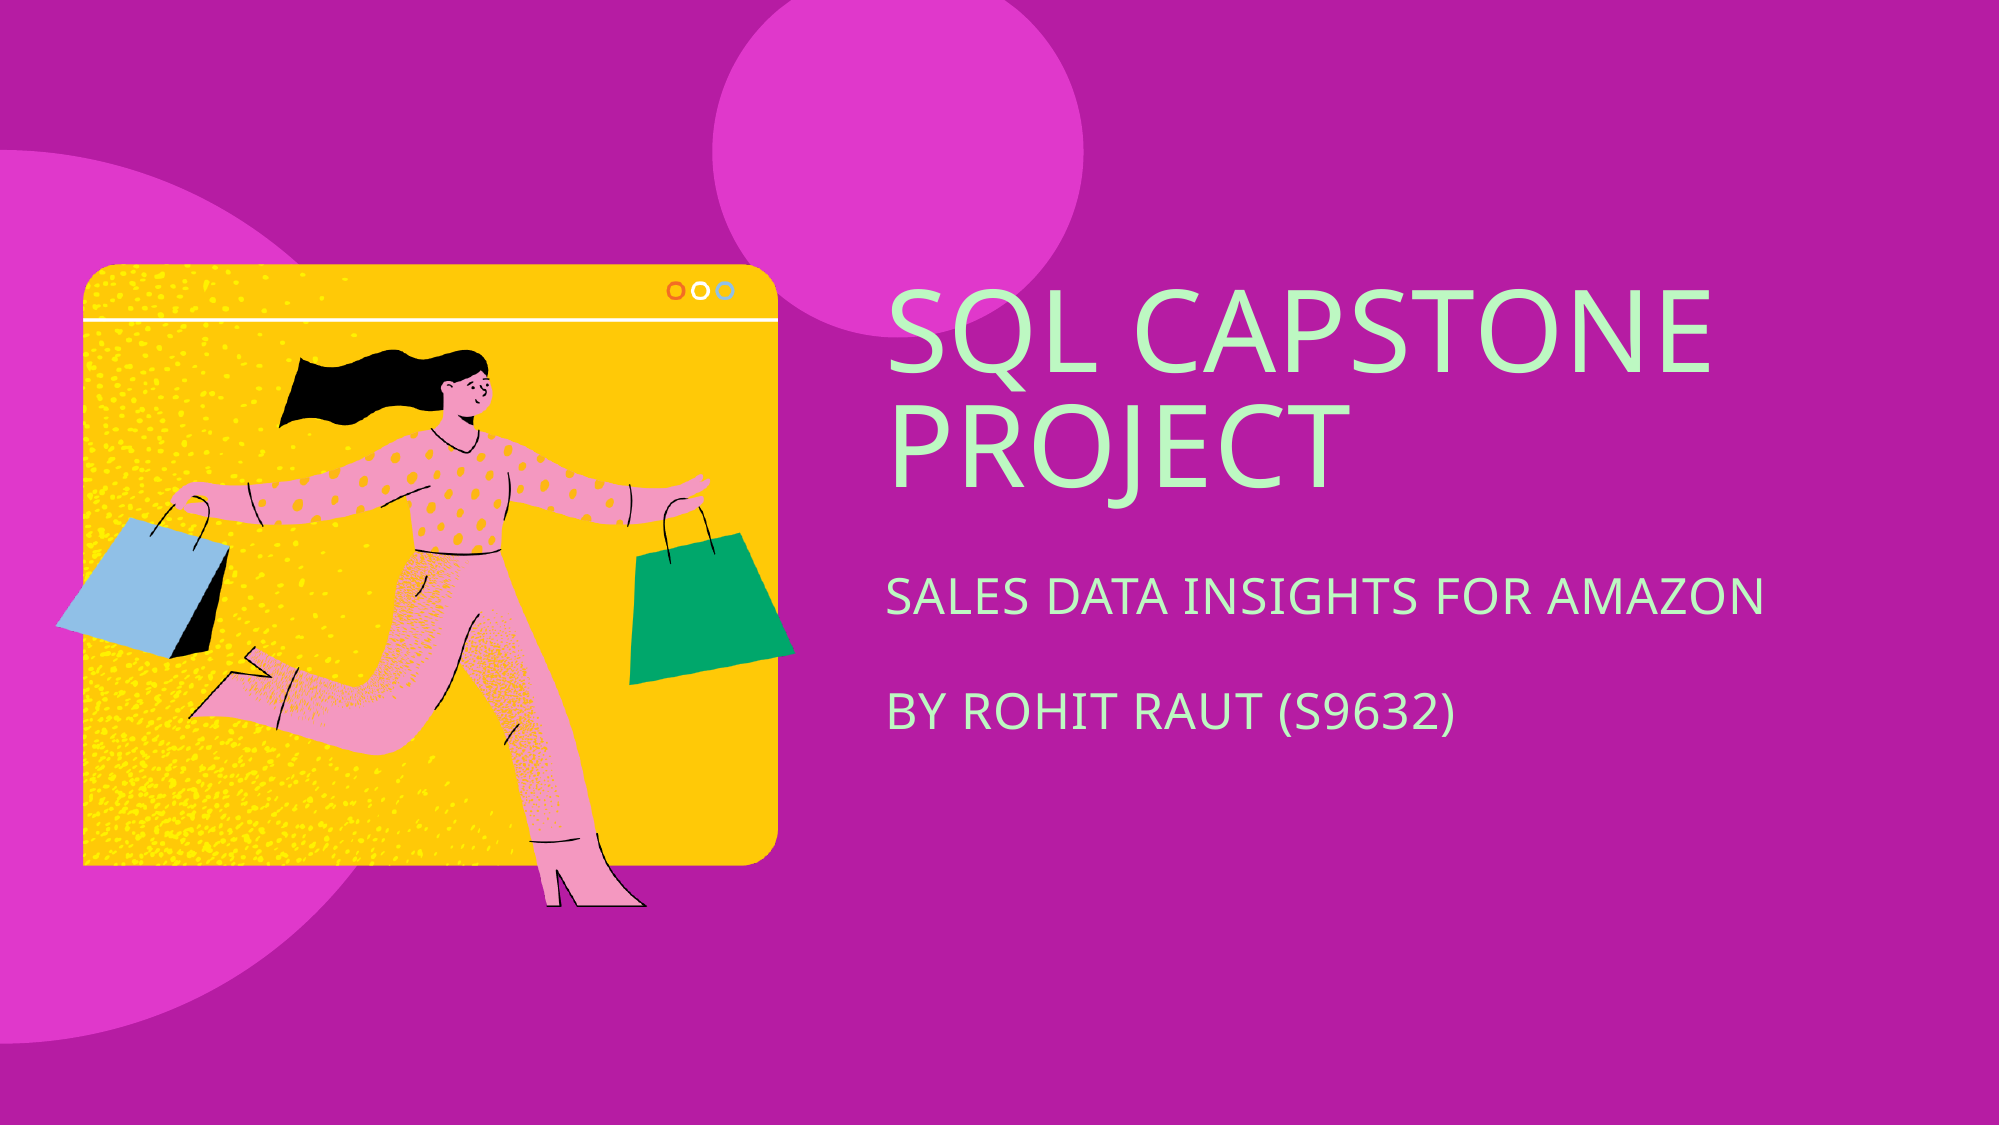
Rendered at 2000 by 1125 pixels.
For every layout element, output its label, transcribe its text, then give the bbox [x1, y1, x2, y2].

picture [24, 232, 826, 938]
title SQL Capstone project sales data insights for amazon by Rohit Raut (s9632) [885, 135, 1898, 885]
